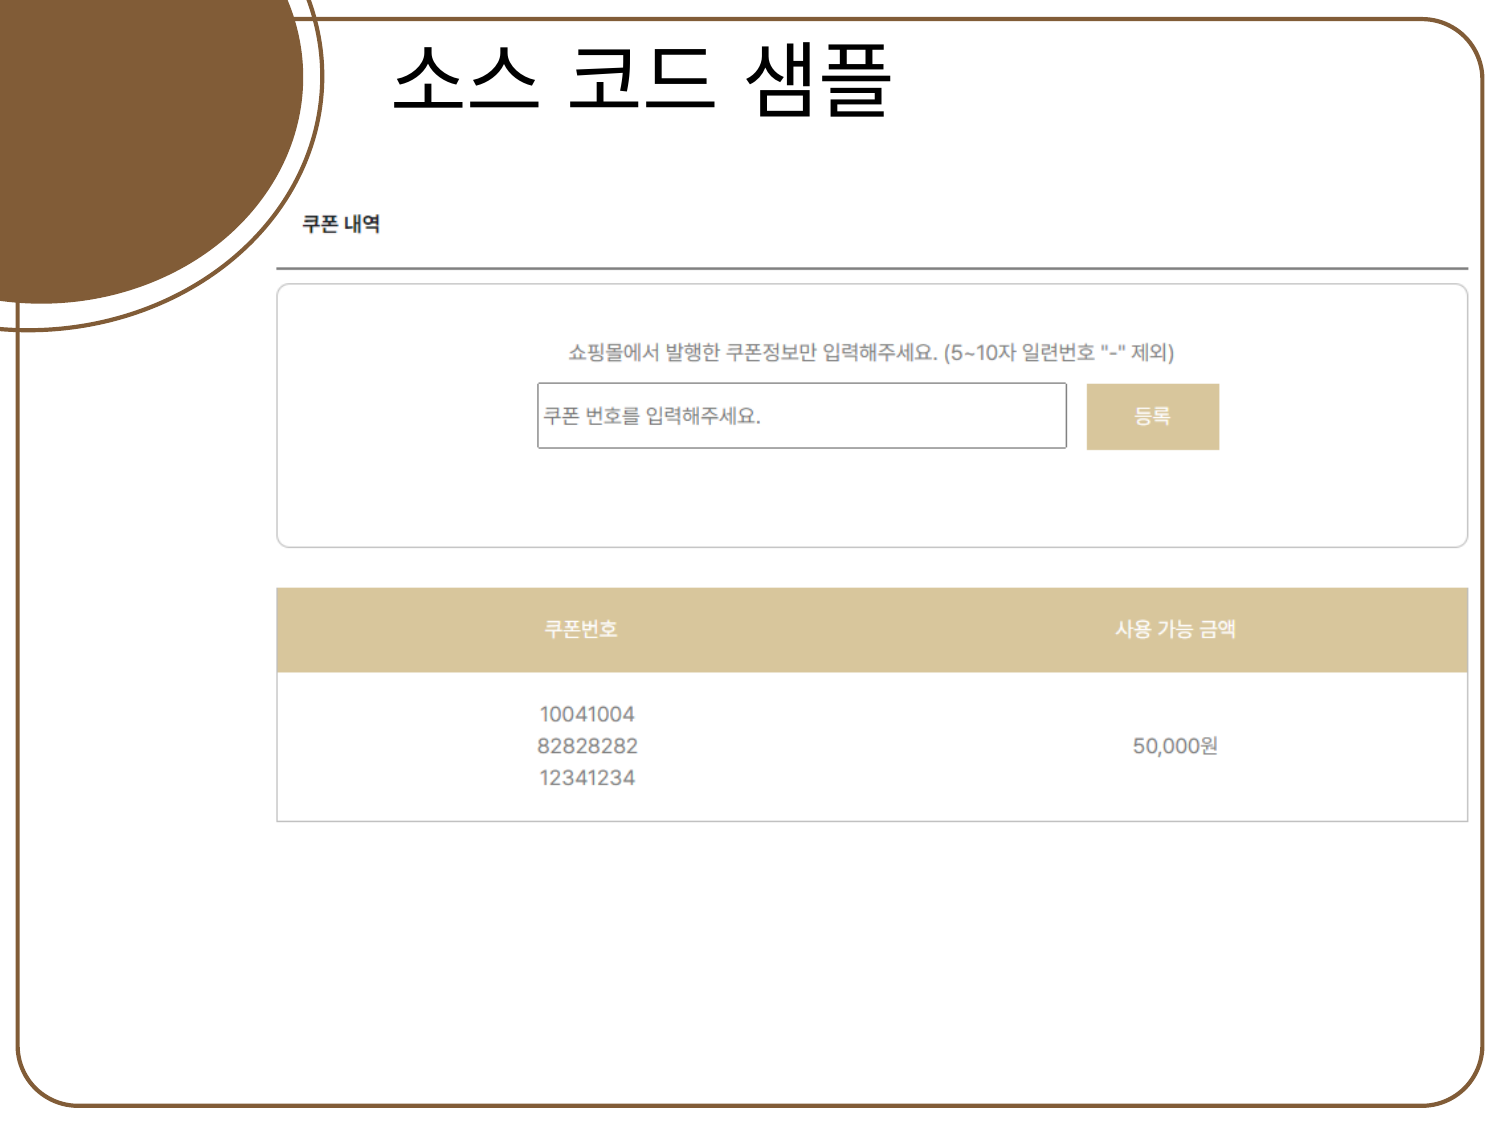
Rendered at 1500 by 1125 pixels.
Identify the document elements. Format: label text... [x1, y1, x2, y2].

text_box 소스 코드 샘플 [375, 21, 911, 136]
text_box [327, 16, 1485, 186]
text_box [15, 340, 1485, 1108]
picture [253, 187, 1495, 858]
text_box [0, 0, 323, 331]
